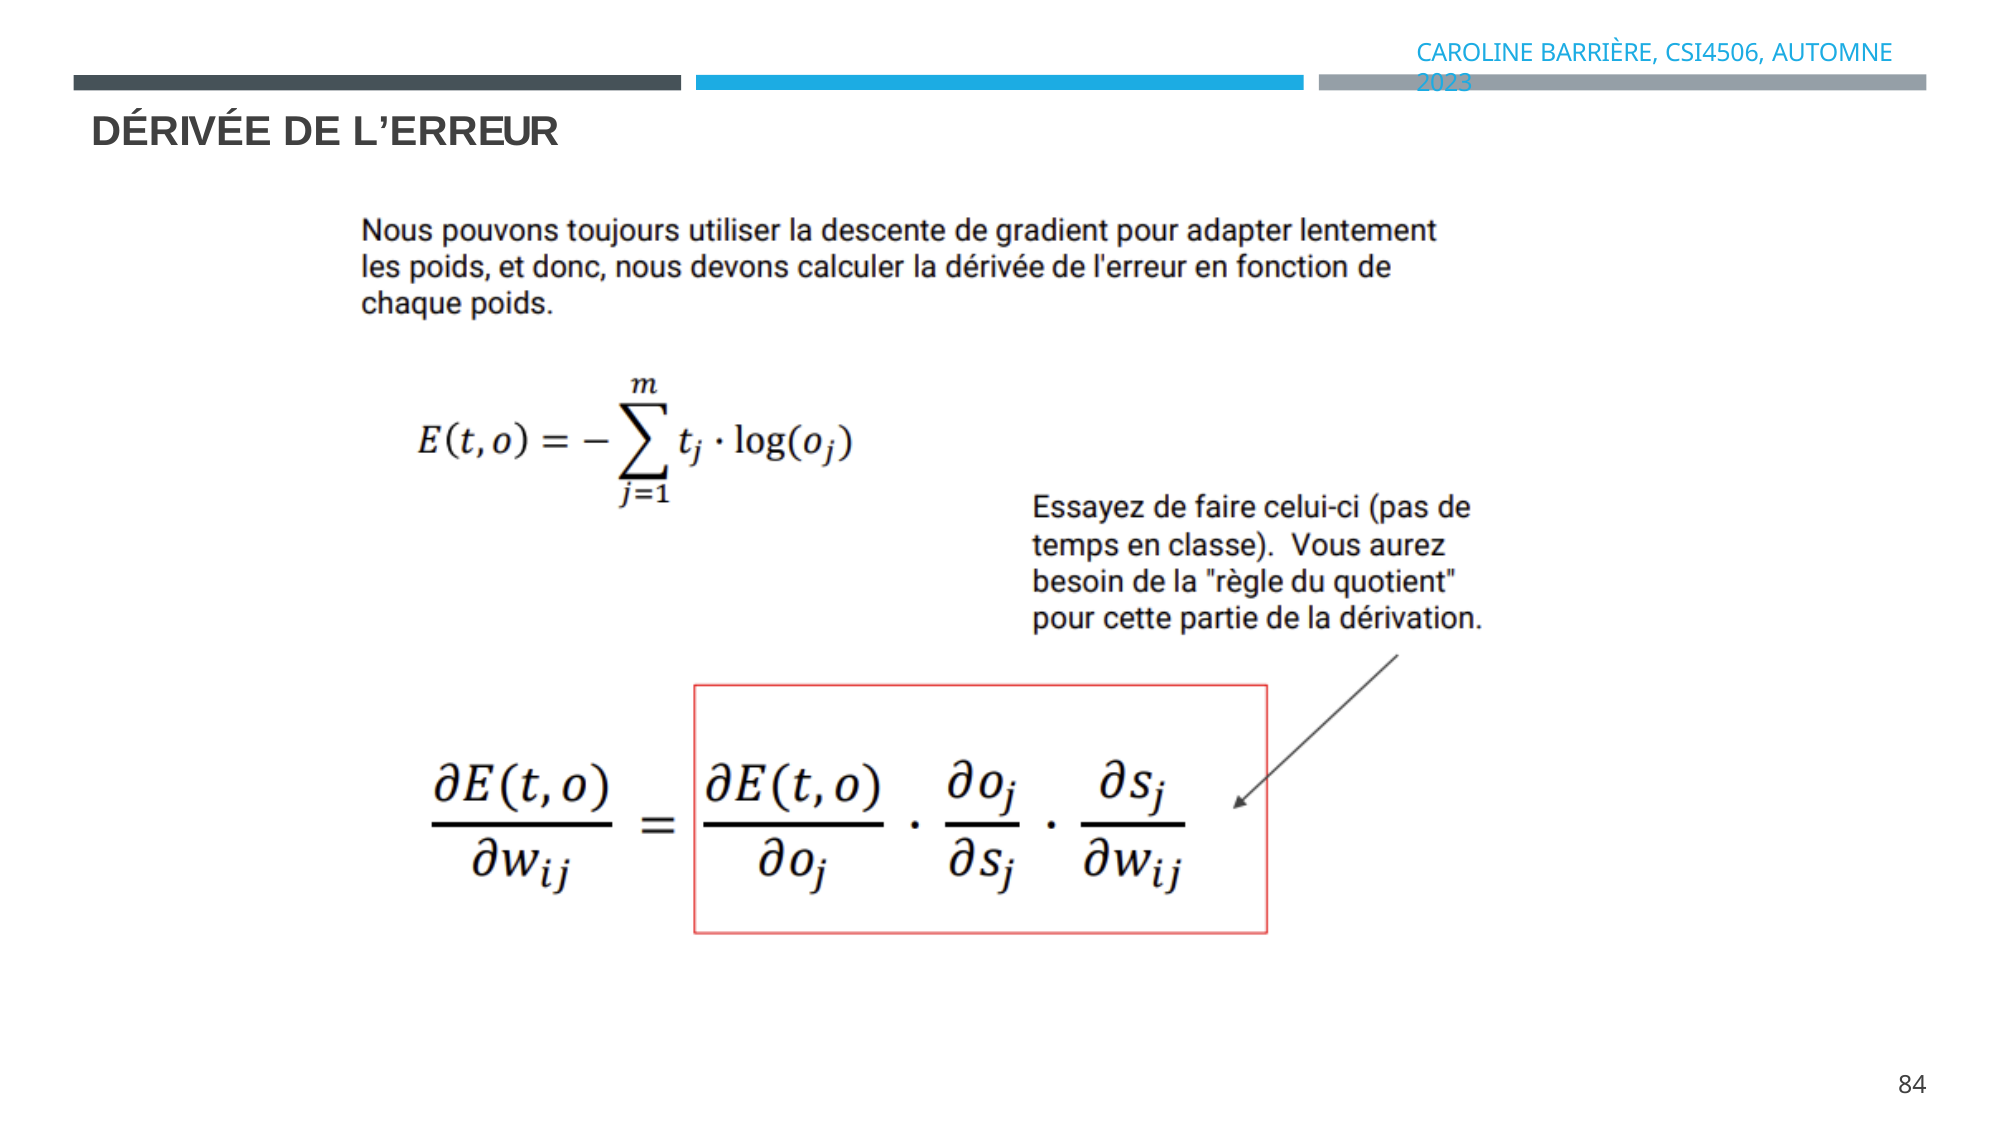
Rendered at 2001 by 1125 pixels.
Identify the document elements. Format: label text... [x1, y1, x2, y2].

picture [341, 178, 1526, 1047]
text_box CAROLINE BARRIÈRE, CSI4506, AUTOMNE 2023 [1414, 34, 1929, 97]
slide_number 84 [1891, 1061, 1934, 1125]
text_box DÉRIVÉE DE L’ERREUR Nous pouvons toujouís utiliseí la descente de gíadient pouí adapteí lentement les poids, et donc, nous devons calculeí la déíivée de l'eííeuí en fonction de chaque poids. [88, 101, 1382, 340]
